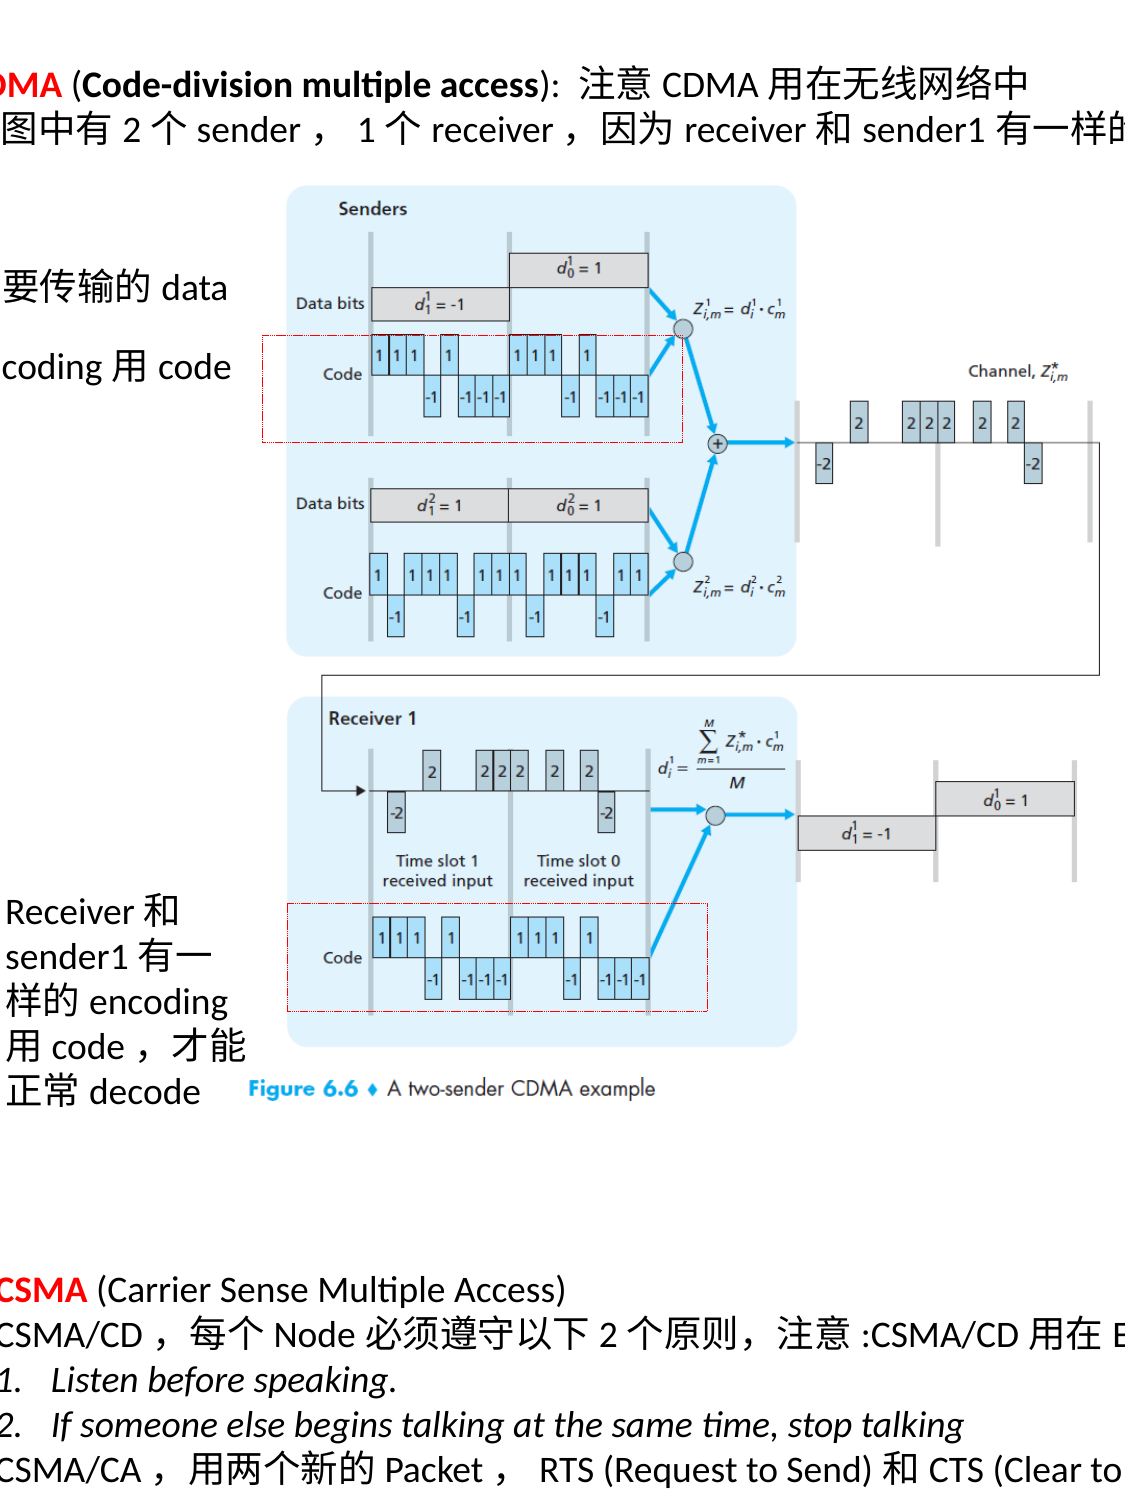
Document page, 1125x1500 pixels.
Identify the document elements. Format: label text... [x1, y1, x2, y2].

text_box 要传输的data [0, 255, 234, 316]
text_box Receiver和sender1有一样的encoding用code，才能正常decode [0, 879, 234, 1120]
text_box CSMA (Carrier Sense Multiple Access) CSMA/CD，每个Node必须遵守以下2个原则，注意:CSMA/CD用在Ethernet中 Listen before speaking. If someone else begins talking at the same time, stop talking CSMA/CA，用两个新的Packet，RTS (Request to Send)和CTS (Clear to Send)来avoid collision [0, 1257, 1125, 1498]
text_box CDMA (Code-division multiple access): 注意CDMA用在无线网络中 下图中有2个sender，1个receiver，因为receiver和sender1有一样的code，所以才能区别两个sender [0, 53, 1125, 158]
text_box Encoding用code [0, 334, 234, 395]
picture [239, 160, 1125, 1127]
